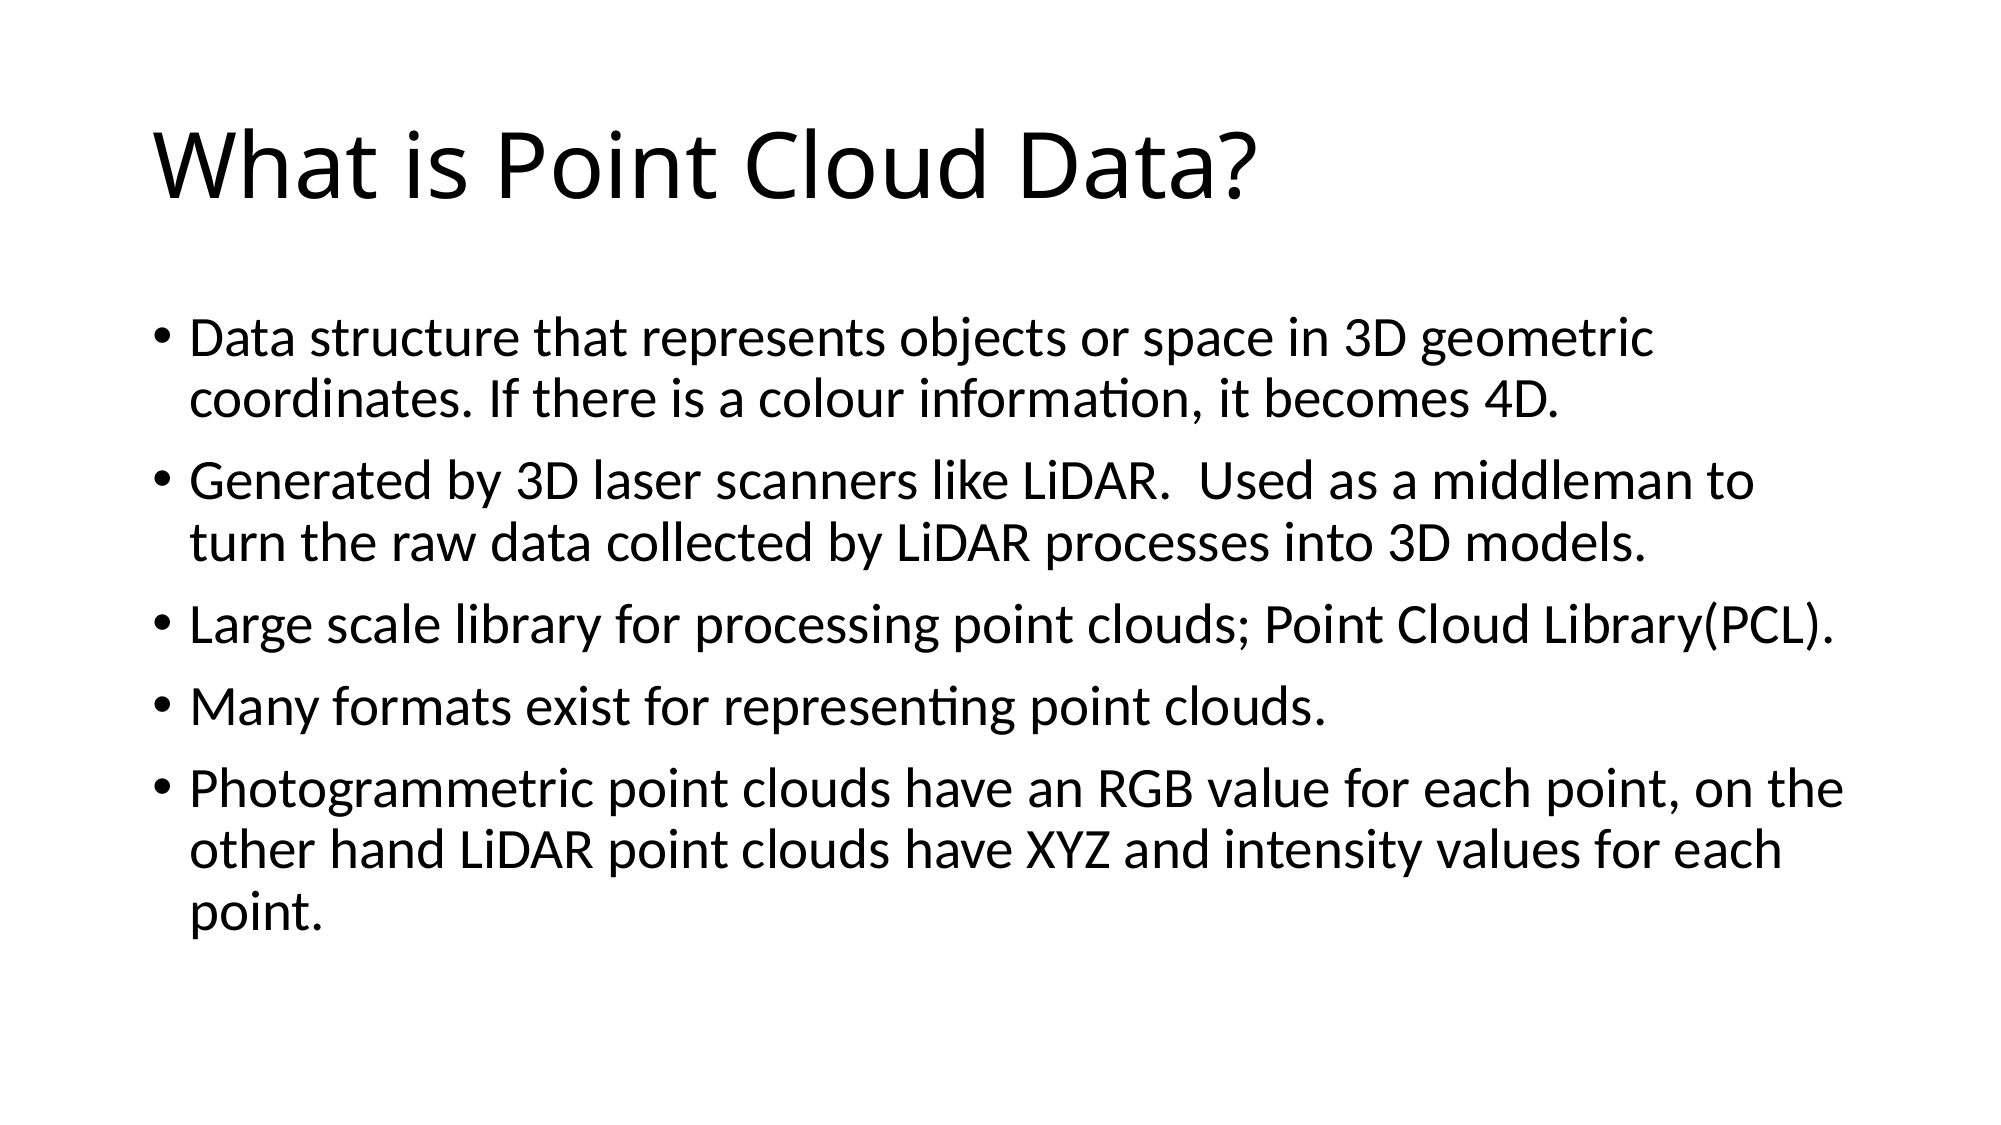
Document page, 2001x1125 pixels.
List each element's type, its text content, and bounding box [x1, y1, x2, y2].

list Data structure that represents objects or space in 3D geometric coordinates. If there is a colour information, it becomes 4D. Generated by 3D laser scanners like LiDAR. Used as a middleman to turn the raw data collected by LiDAR processes into 3D models. Large scale library for processing point clouds; Point Cloud Library(PCL). Many formats exist for representing point clouds. Photogrammetric point clouds have an RGB value for each point, on the other hand LiDAR point clouds have XYZ and intensity values for each point. [137, 299, 1863, 1014]
title What is Point Cloud Data? [137, 59, 1863, 278]
